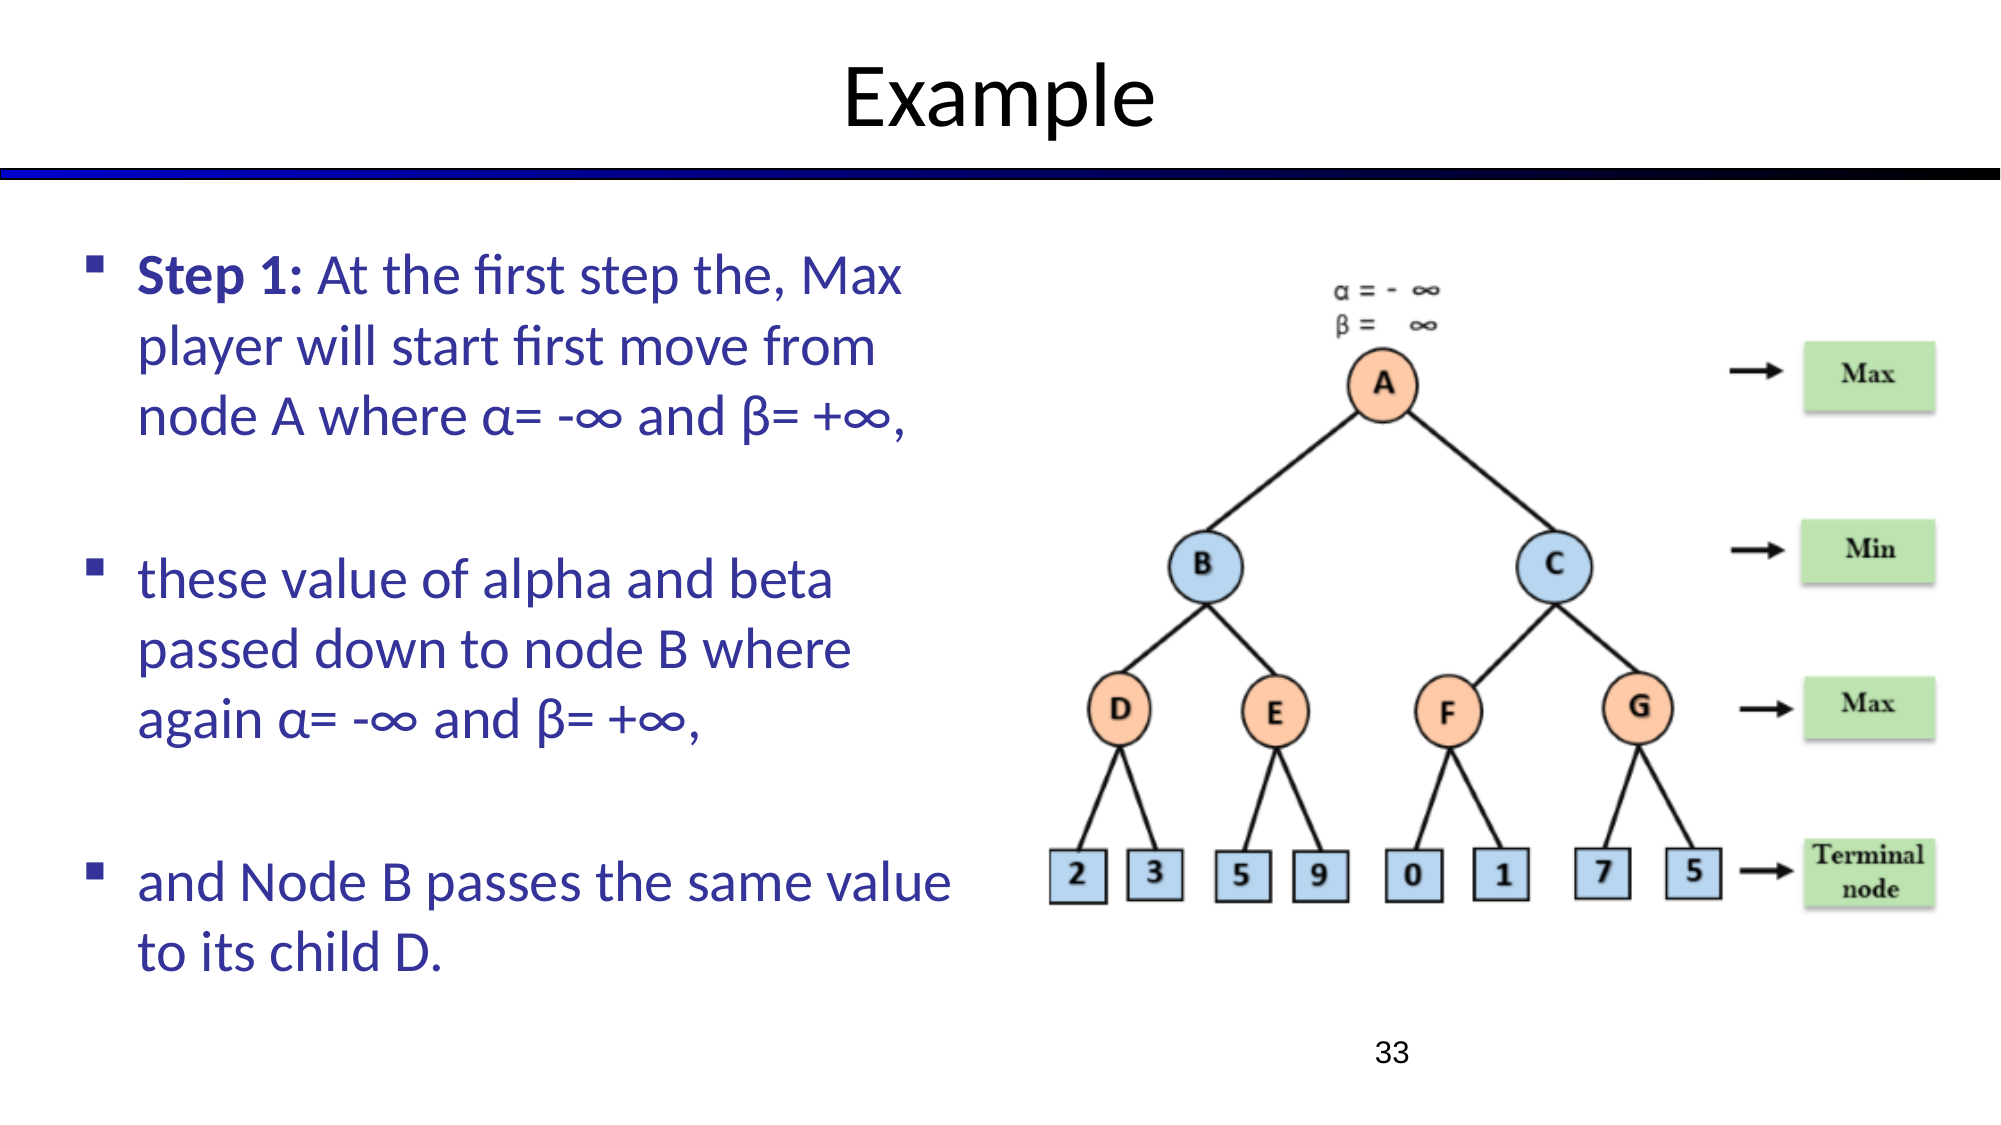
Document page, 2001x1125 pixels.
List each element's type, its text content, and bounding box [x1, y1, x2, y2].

picture [1020, 184, 2000, 959]
title Example [0, 0, 2000, 184]
slide_number 33 [1074, 1024, 1426, 1103]
list Step 1: At the first step the, Max player will start first move from node A where α= -∞ and β= +∞, these value of alpha and beta passed down to node B where again α= -∞ and β= +∞, and Node B passes the same value to its child D. [66, 228, 1001, 1088]
